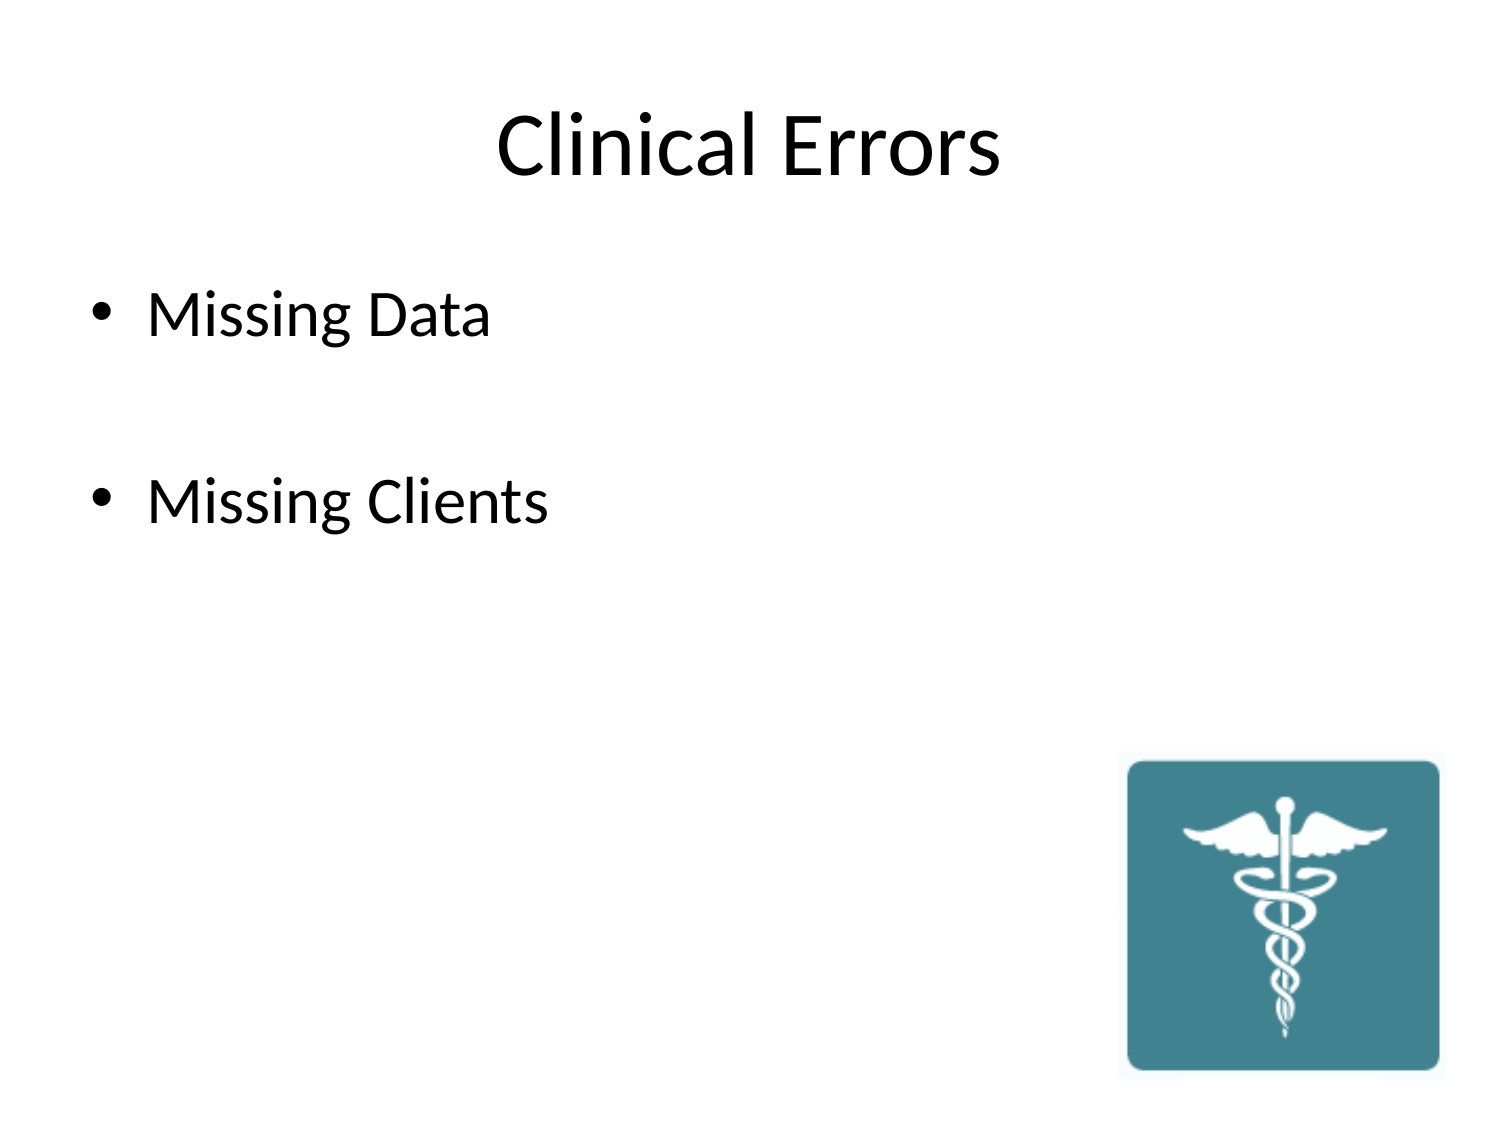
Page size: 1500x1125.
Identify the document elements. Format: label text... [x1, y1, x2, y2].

title Clinical Errors [75, 45, 1425, 233]
list Missing Data Missing Clients [75, 262, 1425, 1005]
picture [1107, 739, 1461, 1097]
